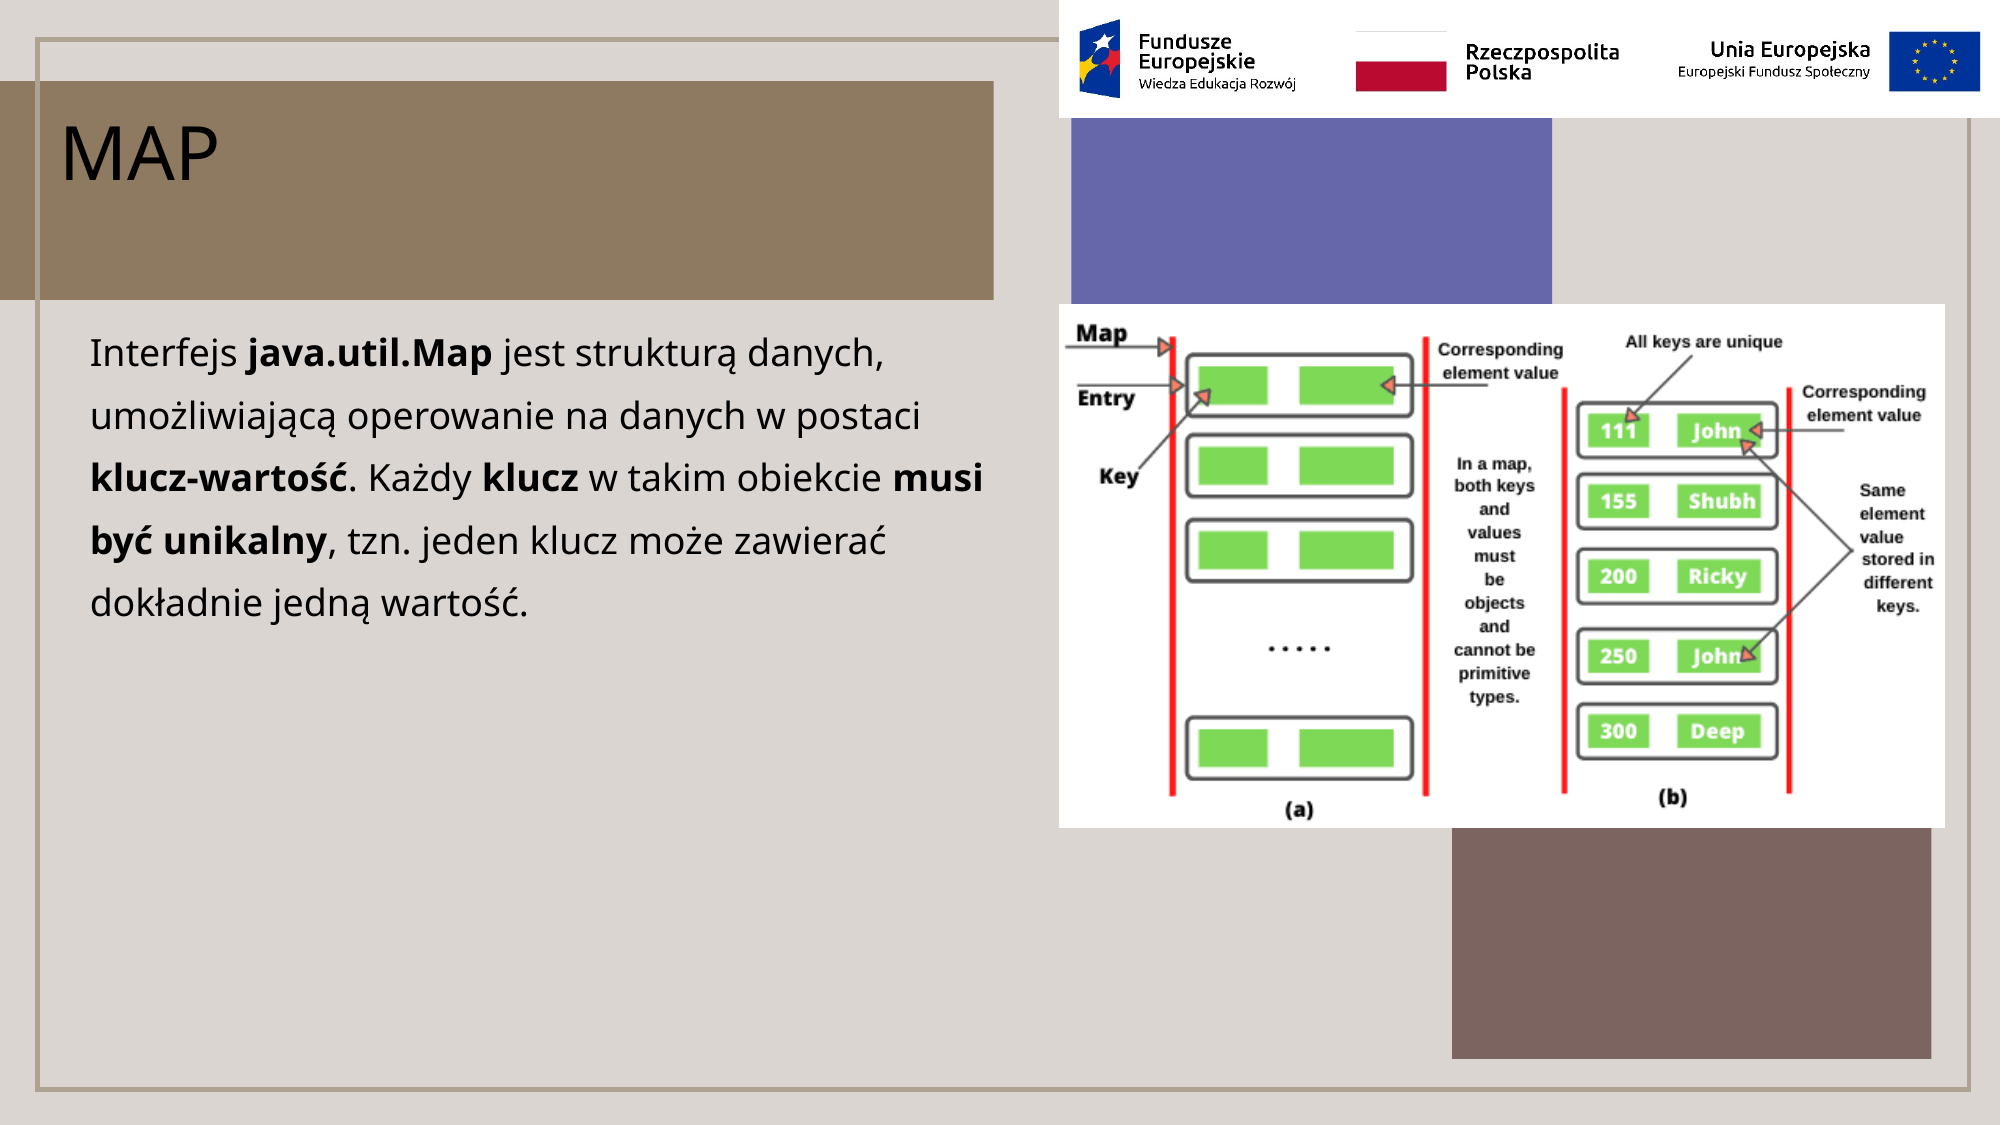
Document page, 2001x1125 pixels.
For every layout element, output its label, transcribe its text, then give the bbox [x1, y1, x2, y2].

picture [1059, 0, 2000, 118]
list Interfejs java.util.Map jest strukturą danych, umożliwiającą operowanie na danych w postaci klucz-wartość. Każdy klucz w takim obiekcie musi być unikalny, tzn. jeden klucz może zawierać dokładnie jedną wartość. [75, 304, 1060, 975]
title MAP [44, 108, 1000, 367]
picture [1059, 304, 1945, 828]
